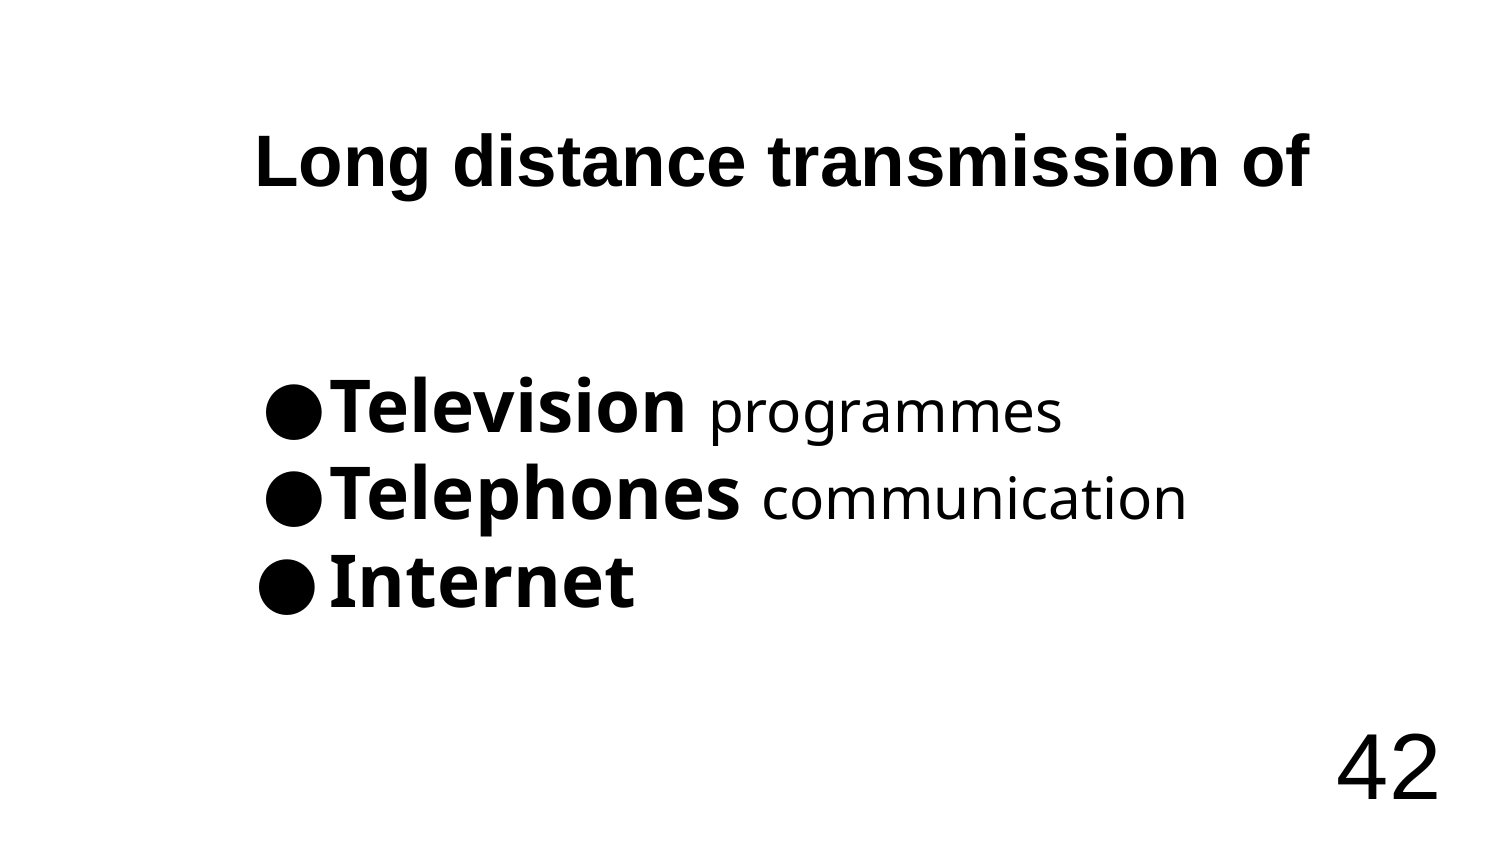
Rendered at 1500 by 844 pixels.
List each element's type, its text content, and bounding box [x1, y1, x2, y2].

title Long distance transmission of [239, 99, 1450, 263]
text_box 42 [1321, 690, 1472, 820]
text_box Television programmes Telephones communication Internet [239, 344, 1342, 645]
